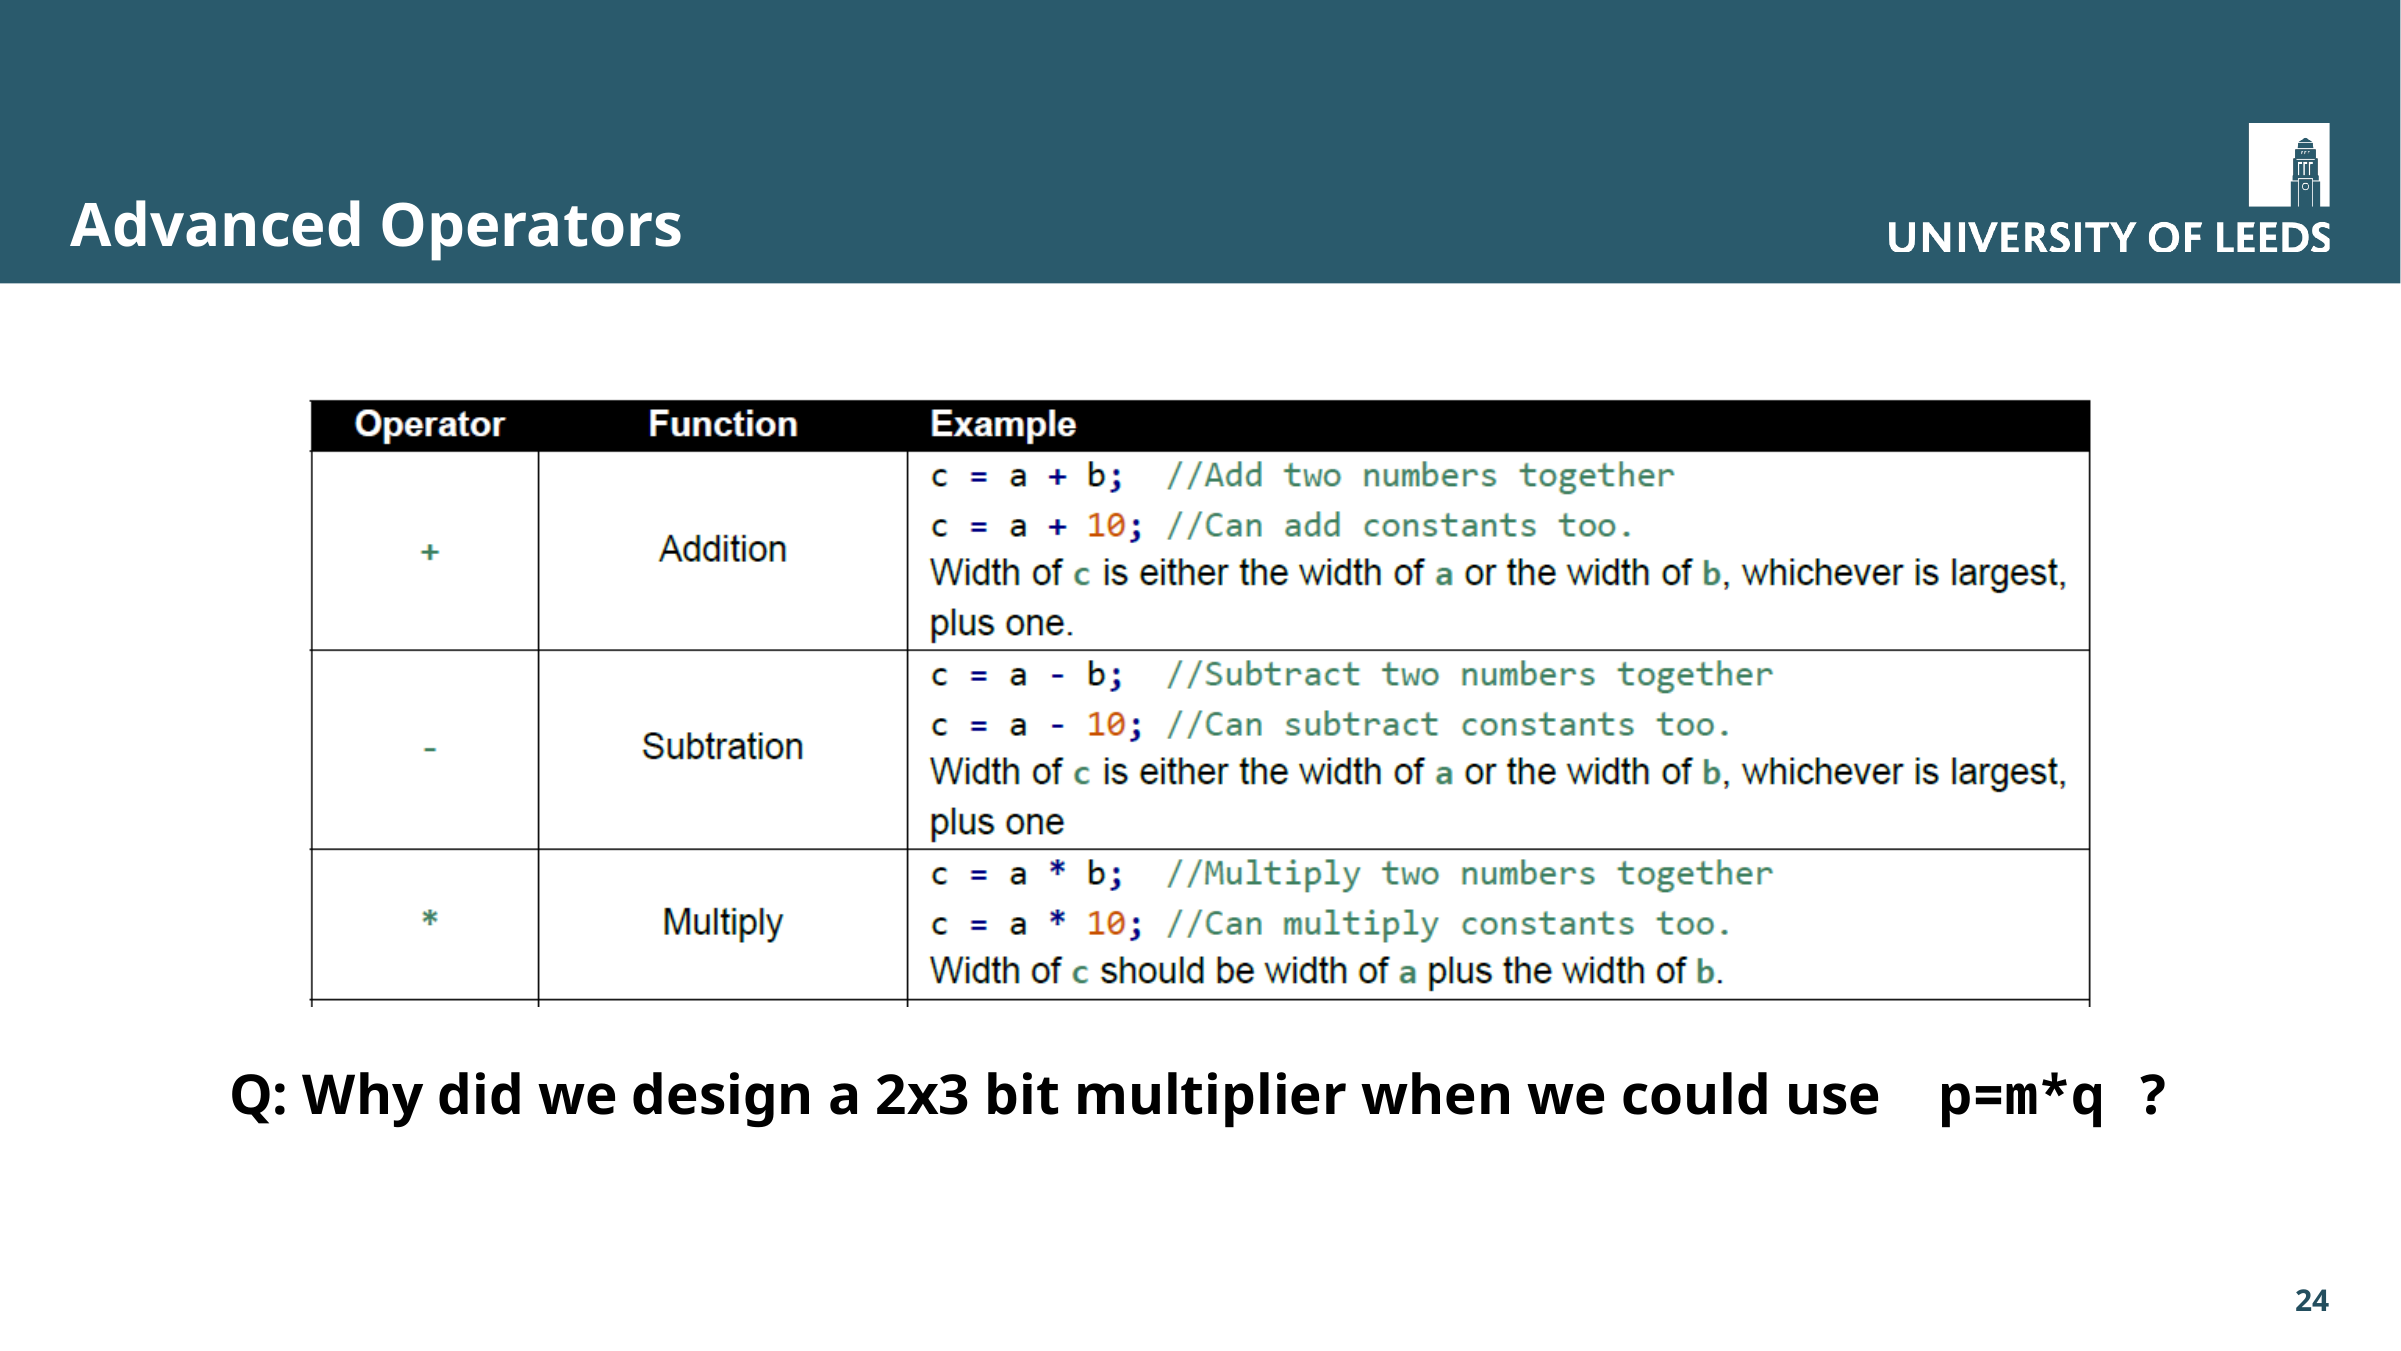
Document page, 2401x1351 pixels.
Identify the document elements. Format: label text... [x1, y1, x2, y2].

list Q: Why did we design a 2x3 bit multiplier when we could use p=m*q ? [70, 1052, 2329, 1230]
title Advanced Operators [70, 81, 1806, 259]
picture [302, 391, 2097, 1007]
